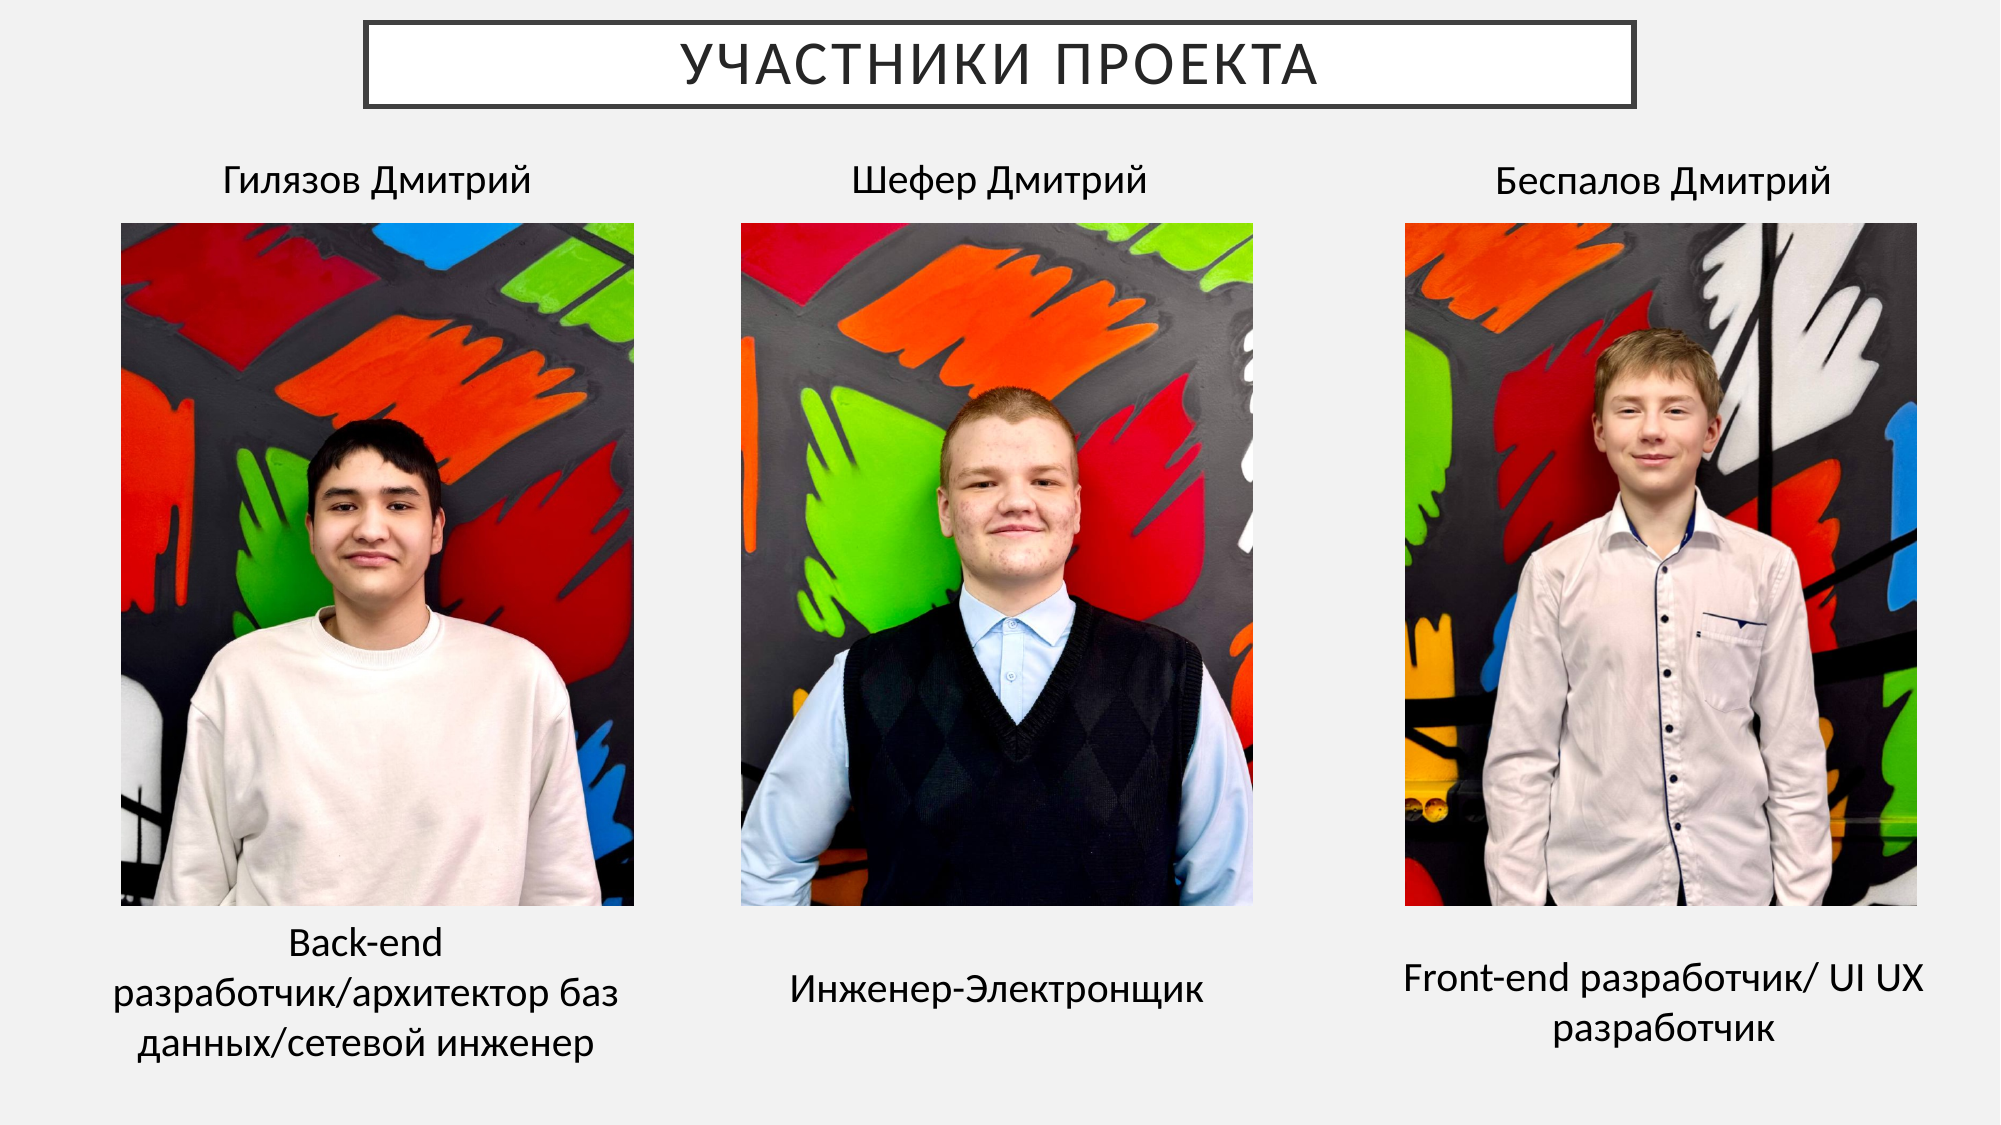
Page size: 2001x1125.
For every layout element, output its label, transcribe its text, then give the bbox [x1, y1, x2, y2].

text_box Беспалов Дмитрий [1480, 145, 1847, 210]
picture [740, 223, 1253, 906]
text_box Инженер-Электронщик [774, 952, 1220, 1018]
text_box Гилязов Дмитрий [208, 144, 547, 210]
picture [1405, 223, 1917, 906]
text_box Шефер Дмитрий [836, 144, 1163, 210]
text_box Back-end разработчик/архитектор баз данных/сетевой инженер [75, 907, 657, 1073]
text_box Front-end разработчик/ UI UX разработчик [1382, 942, 1945, 1058]
title Участники проекта [363, 20, 1637, 109]
picture [121, 223, 634, 906]
